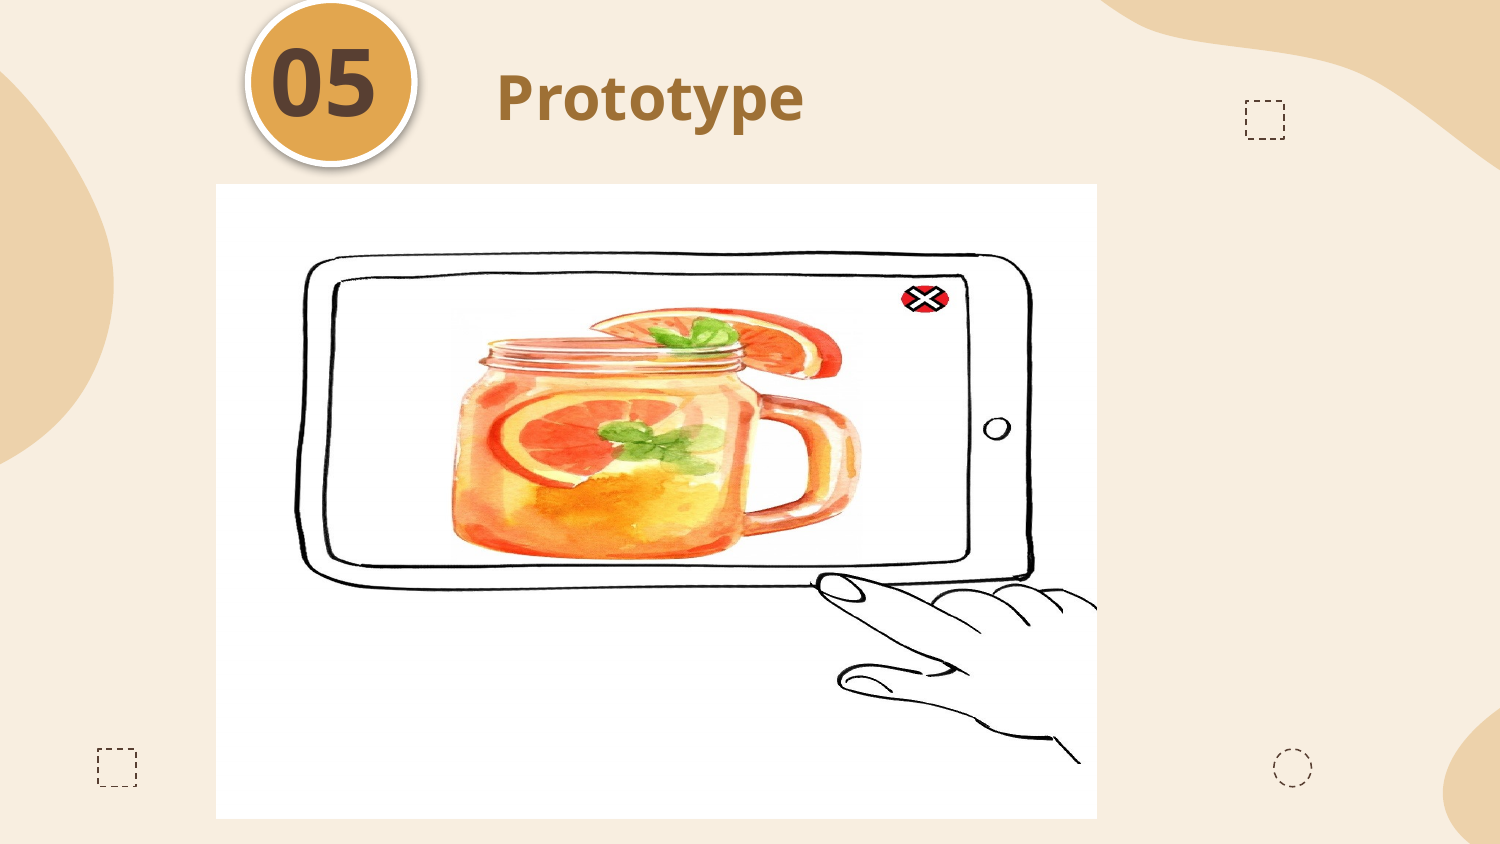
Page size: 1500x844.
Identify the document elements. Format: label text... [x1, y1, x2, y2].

picture [215, 184, 1097, 819]
text_box [260, 126, 402, 165]
text_box [247, 48, 255, 116]
title Prototype [480, 43, 1489, 138]
title 05 [255, 7, 428, 126]
text_box [297, 0, 365, 7]
